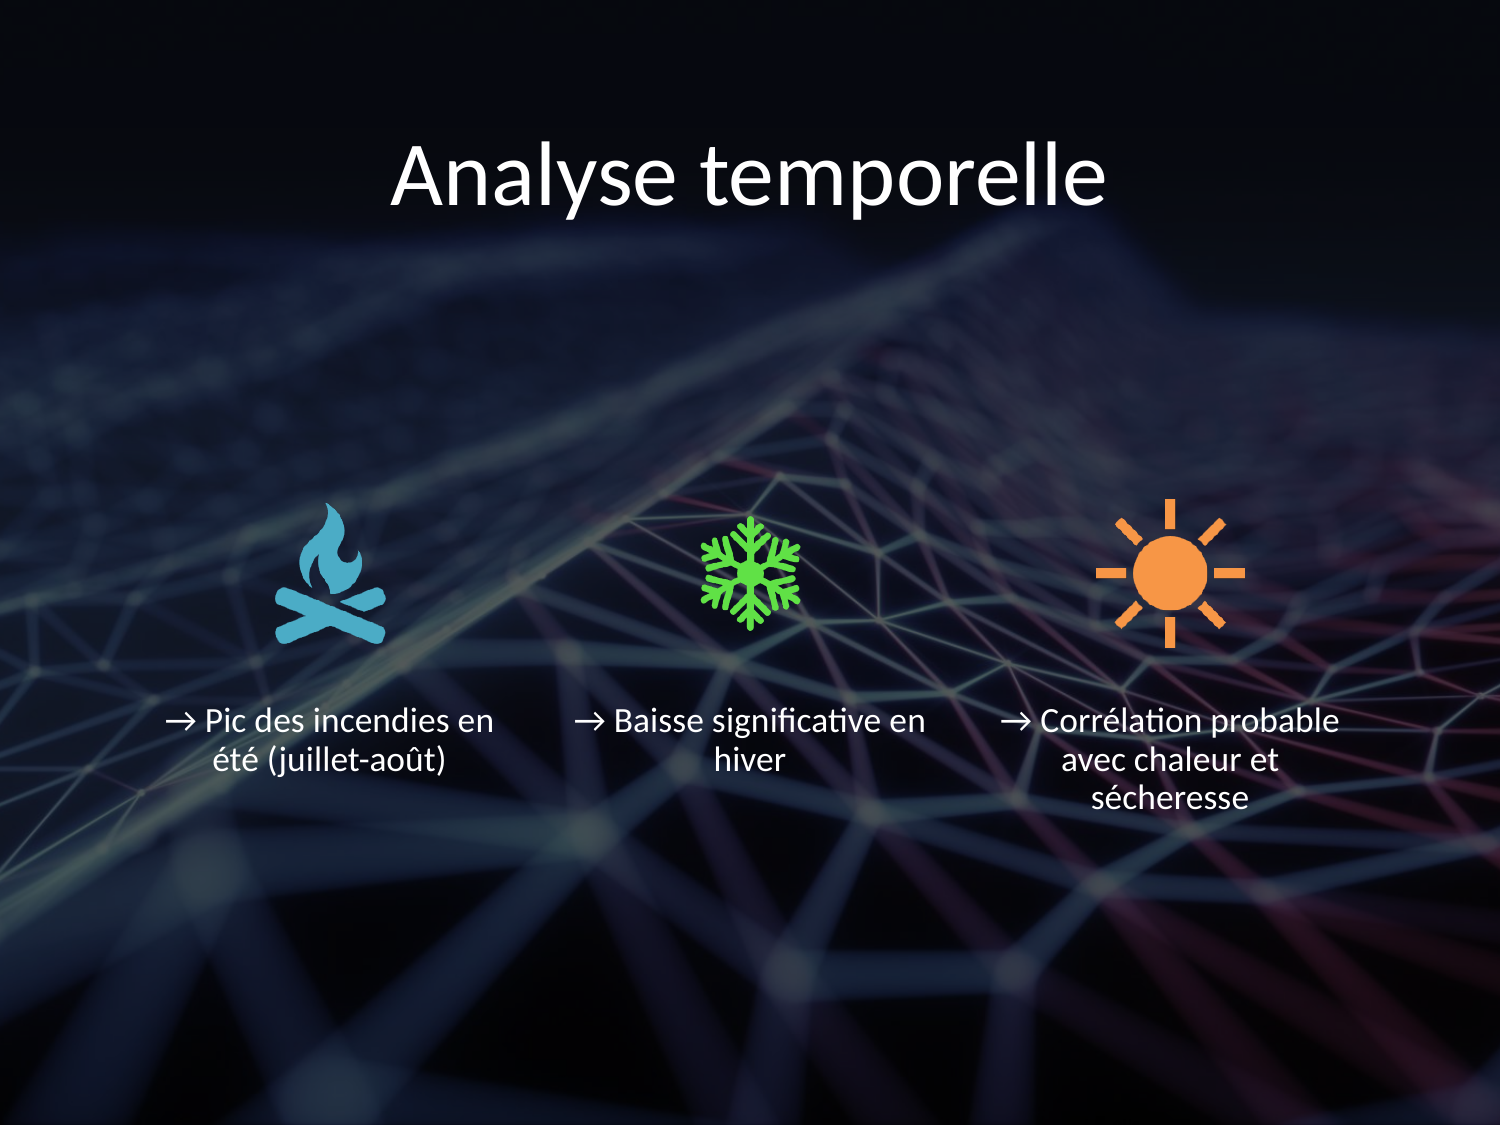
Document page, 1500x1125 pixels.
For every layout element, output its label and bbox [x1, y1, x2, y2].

list [102, 299, 1398, 1014]
picture [0, 0, 1500, 1125]
